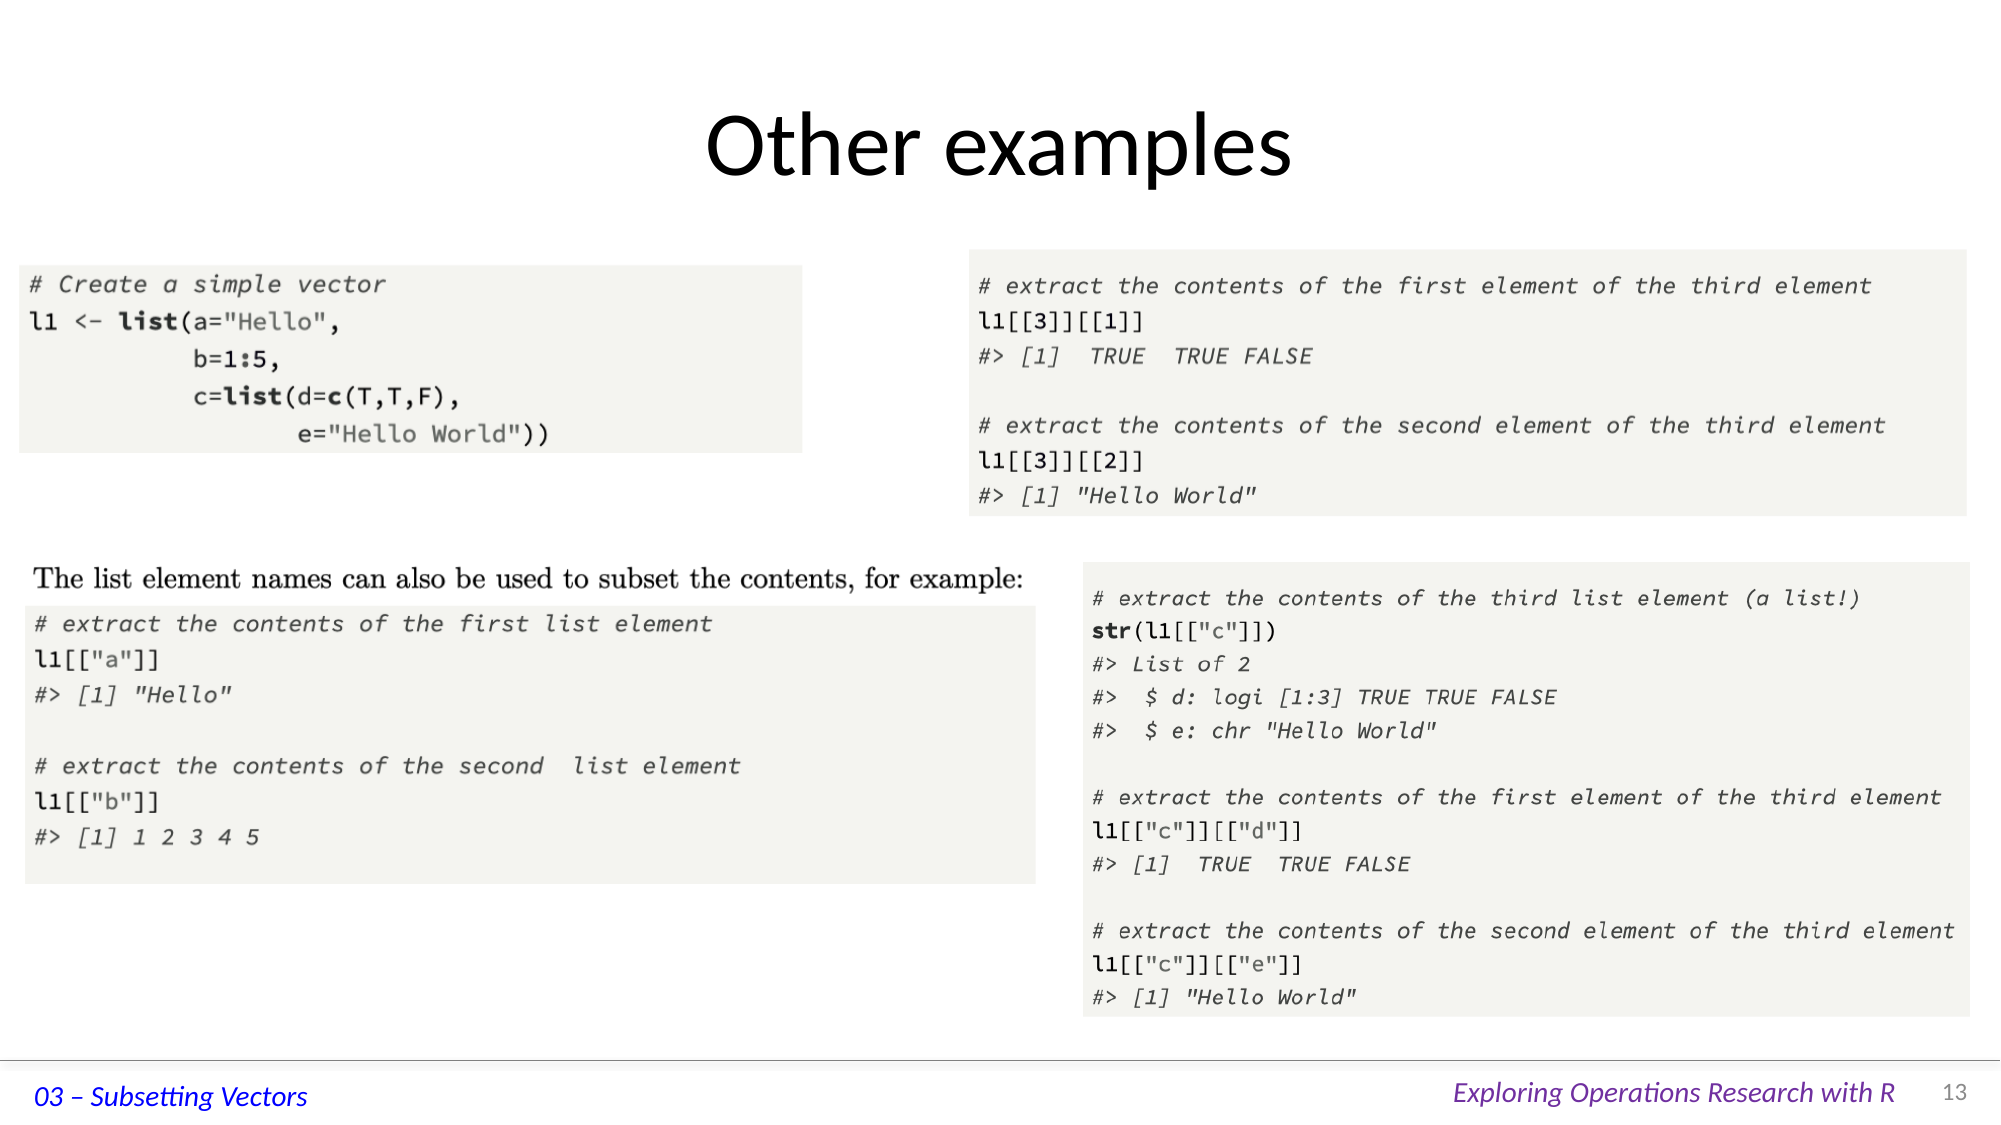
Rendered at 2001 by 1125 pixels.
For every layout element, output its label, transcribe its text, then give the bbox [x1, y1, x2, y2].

picture [966, 243, 1970, 518]
picture [16, 259, 803, 454]
picture [16, 551, 1046, 884]
picture [1082, 562, 1970, 1019]
title Other examples [99, 45, 1900, 233]
slide_number 13 [1899, 1060, 1983, 1120]
